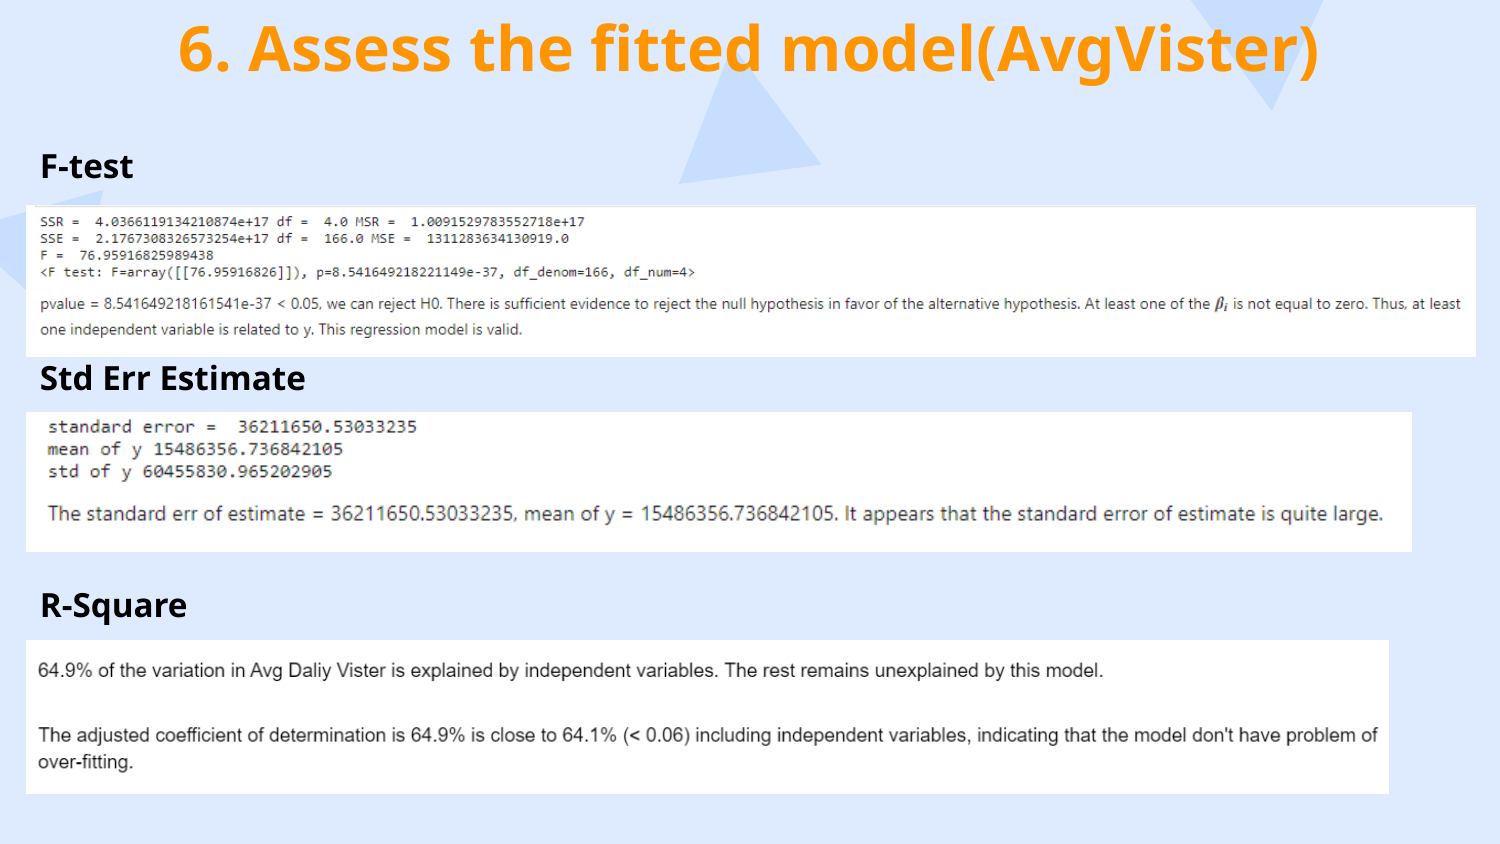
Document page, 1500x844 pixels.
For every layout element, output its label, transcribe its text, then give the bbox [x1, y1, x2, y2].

text_box R-Square [24, 569, 518, 639]
picture [25, 412, 1412, 553]
text_box 6. Assess the fitted model(AvgVister) [0, 0, 1500, 99]
picture [25, 639, 1389, 794]
picture [25, 205, 1477, 357]
text_box F-test [24, 130, 518, 201]
text_box Std Err Estimate [24, 364, 518, 412]
